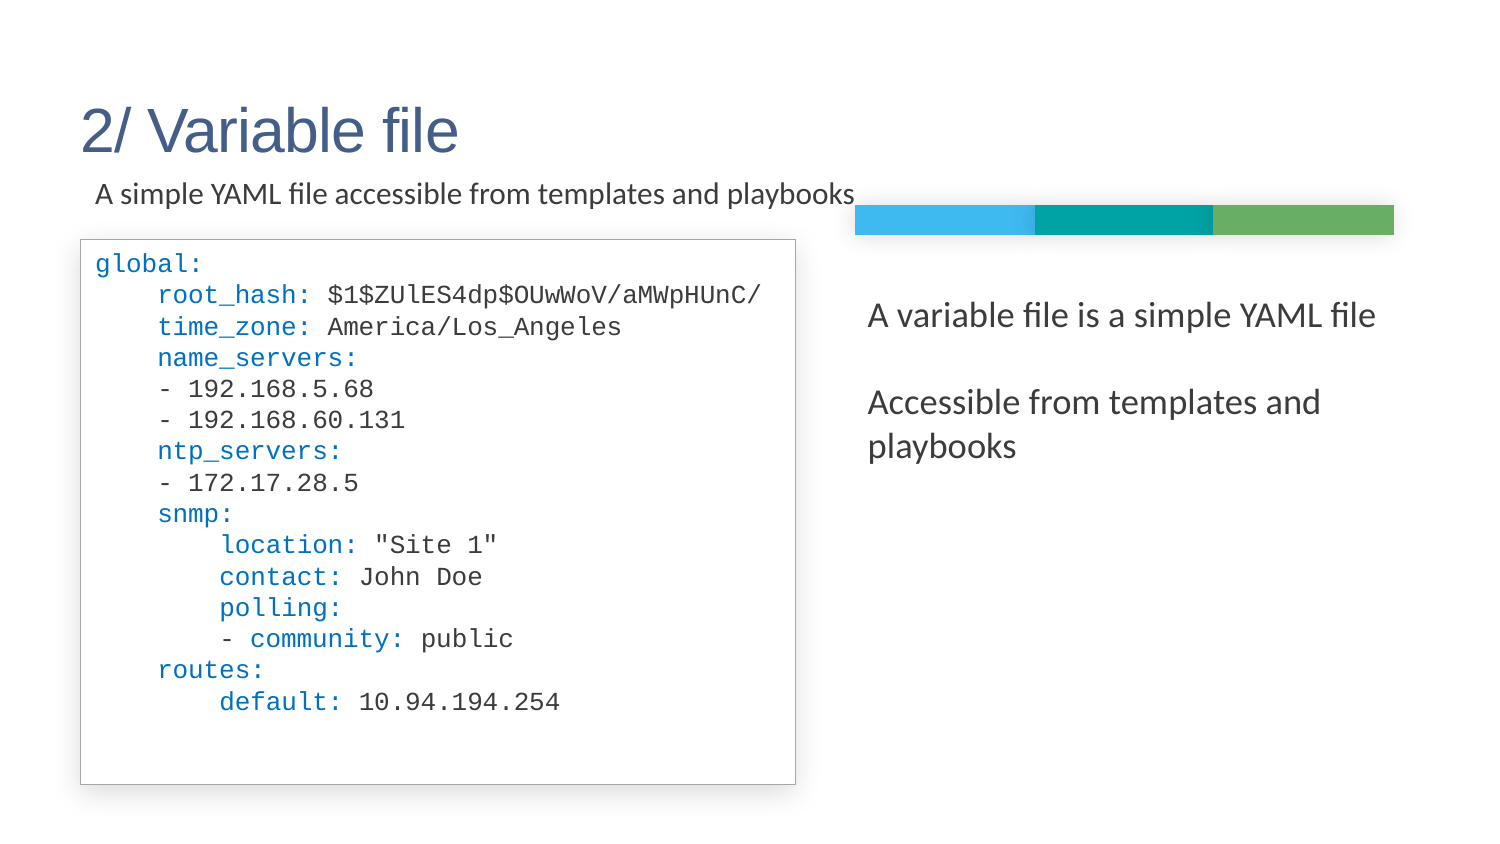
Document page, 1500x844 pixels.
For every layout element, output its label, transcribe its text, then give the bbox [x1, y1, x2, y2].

title 2/ Variable file [80, 98, 1431, 167]
text_box A variable file is a simple YAML file Accessible from templates and playbooks [853, 240, 1395, 724]
text_box A simple YAML file accessible from templates and playbooks [80, 166, 985, 219]
text_box [1035, 204, 1209, 235]
text_box [854, 204, 1031, 235]
text_box global: root_hash: $1$ZUlES4dp$OUwWoV/aMWpHUnC/ time_zone: America/Los_Angeles name_servers: - 192.168.5.68 - 192.168.60.131 ntp_servers: - 172.17.28.5 snmp: location: "Site 1" contact: John Doe polling: - community: public routes: default: 10.94.194.254 [80, 239, 796, 785]
text_box [1212, 204, 1394, 235]
